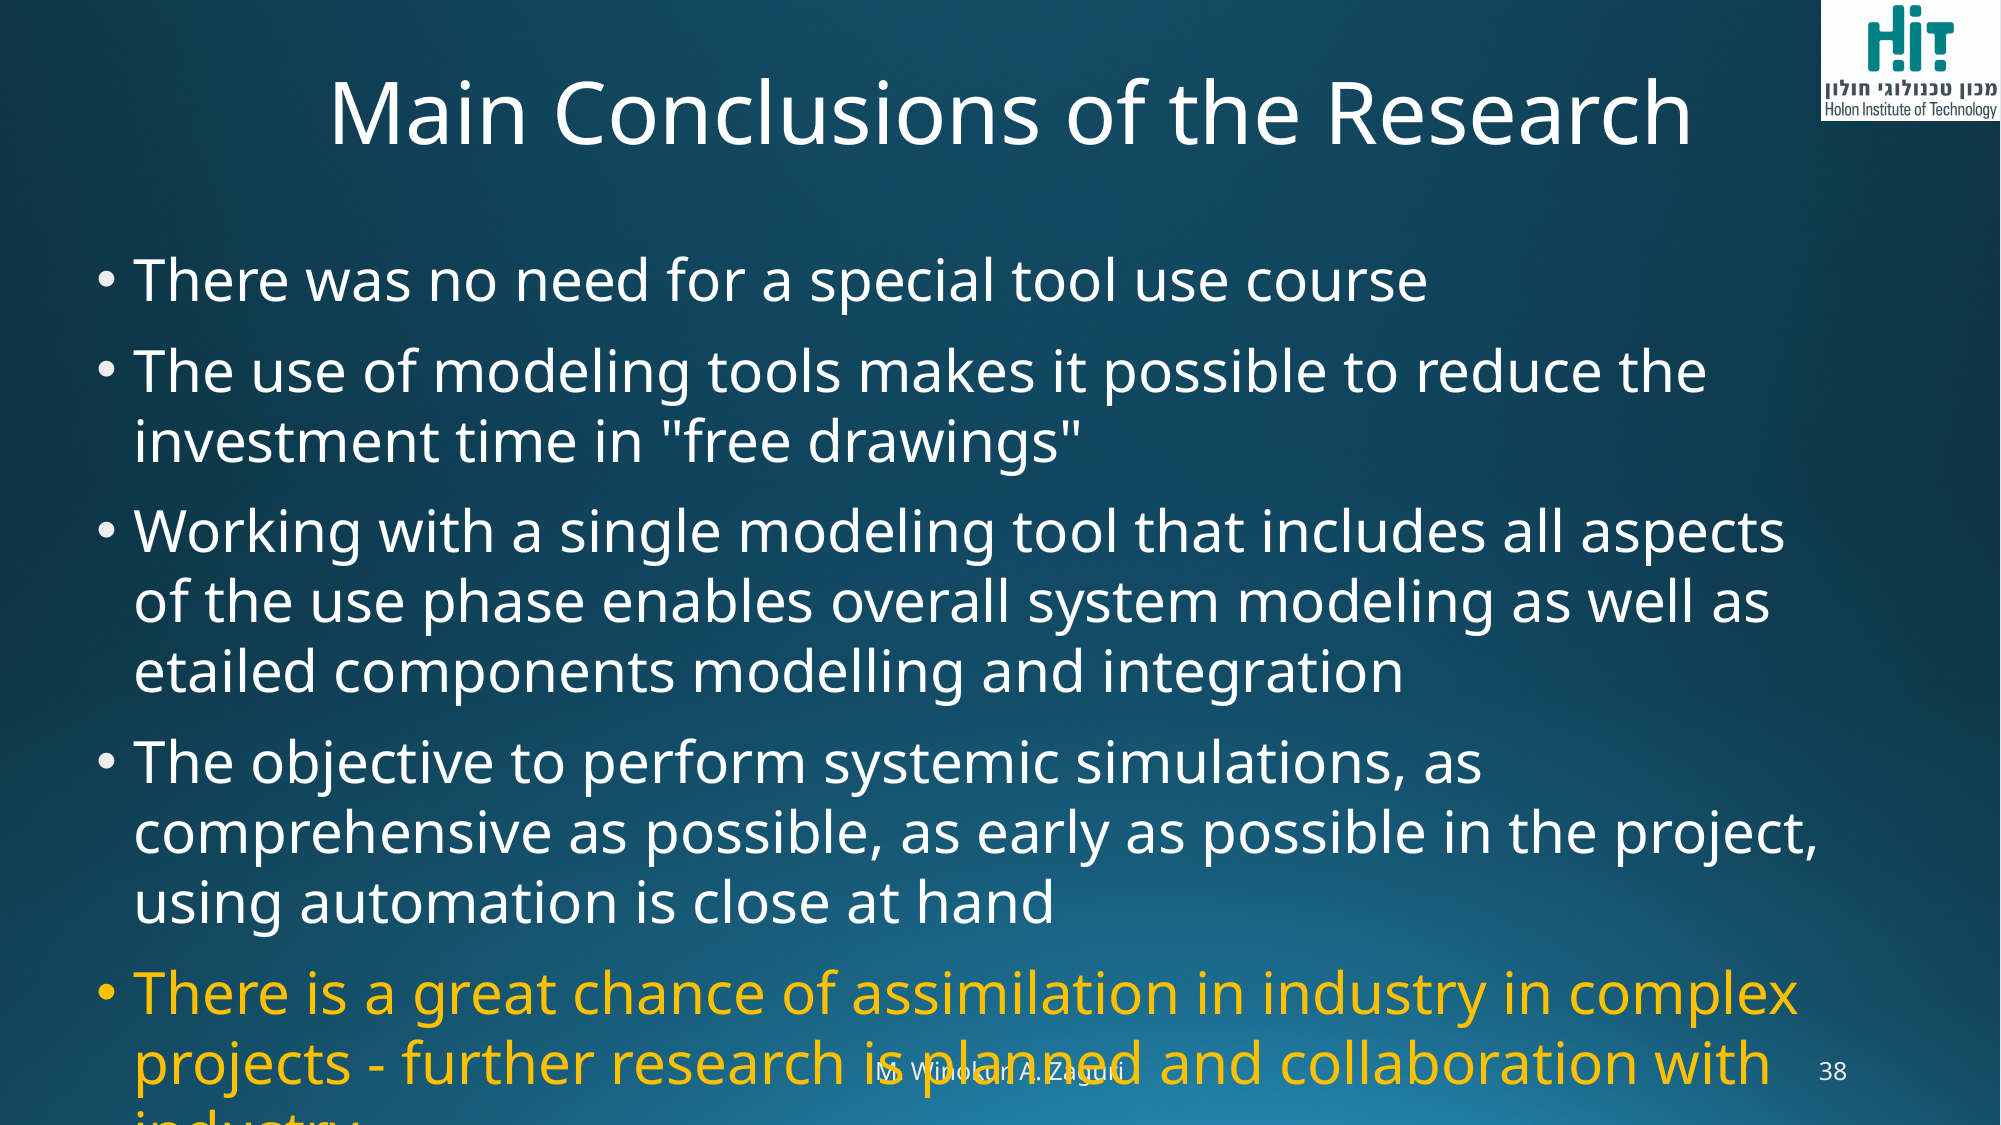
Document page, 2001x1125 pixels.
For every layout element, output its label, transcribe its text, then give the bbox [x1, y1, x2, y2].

footer M. Winokur, A. Zaguri [662, 1042, 1338, 1103]
title Main Conclusions of the Research [137, 59, 1863, 200]
slide_number 38 [1412, 1042, 1863, 1103]
list There was no need for a special tool use course The use of modeling tools makes it possible to reduce the investment time in "free drawings" Working with a single modeling tool that includes all aspects of the use phase enables overall system modeling as well as etailed components modelling and integration The objective to perform systemic simulations, as comprehensive as possible, as early as possible in the project, using automation is close at hand There is a great chance of assimilation in industry in complex projects - further research is planned and collaboration with industry [81, 200, 1863, 915]
picture [0, 0, 2001, 1125]
